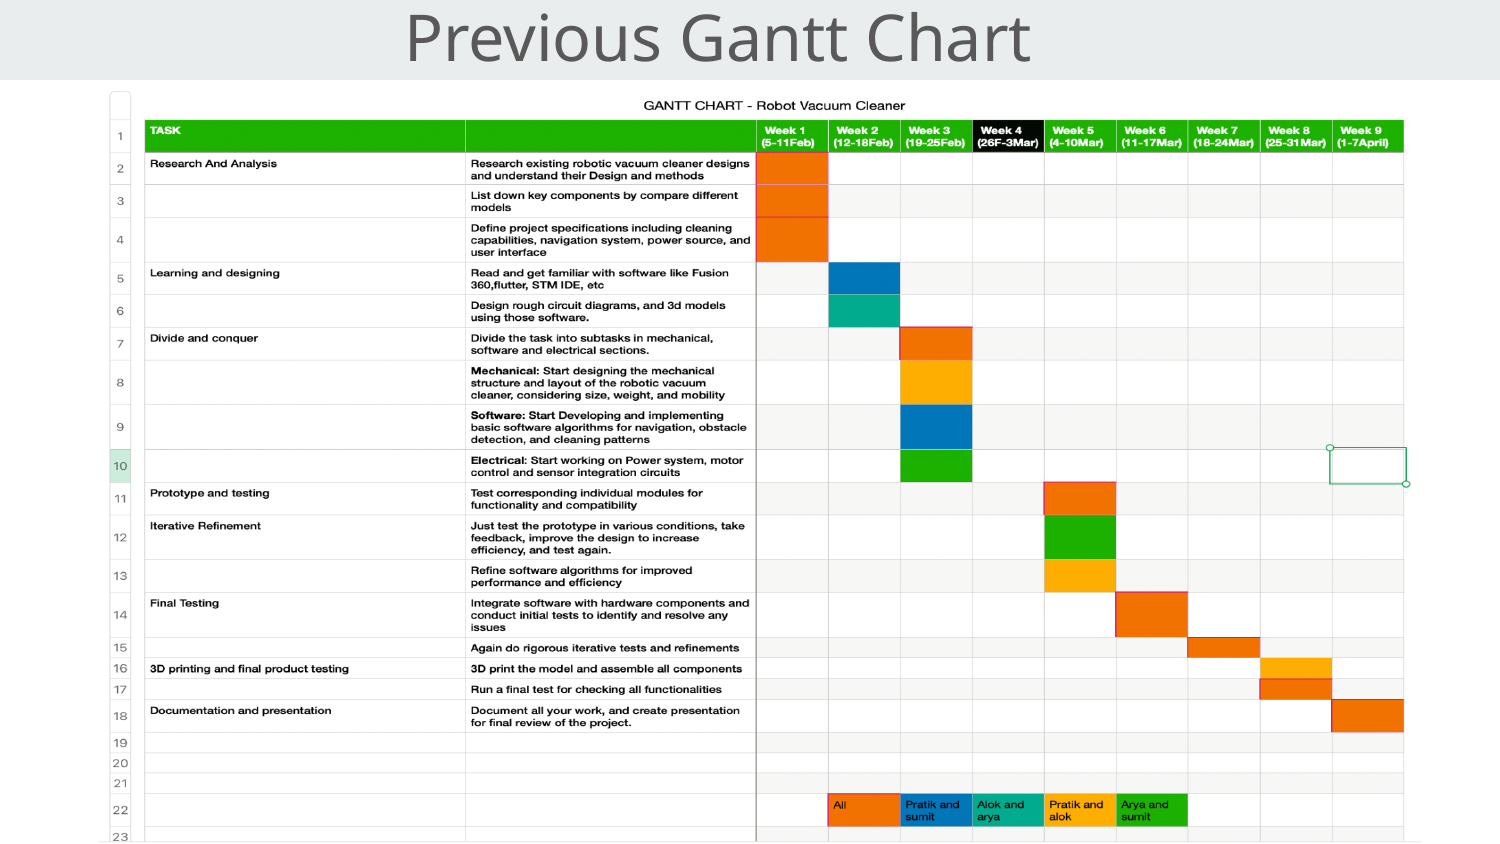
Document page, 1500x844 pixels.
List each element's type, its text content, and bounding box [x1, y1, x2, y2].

text_box Previous Gantt Chart [389, 0, 1078, 67]
picture [98, 85, 1422, 844]
